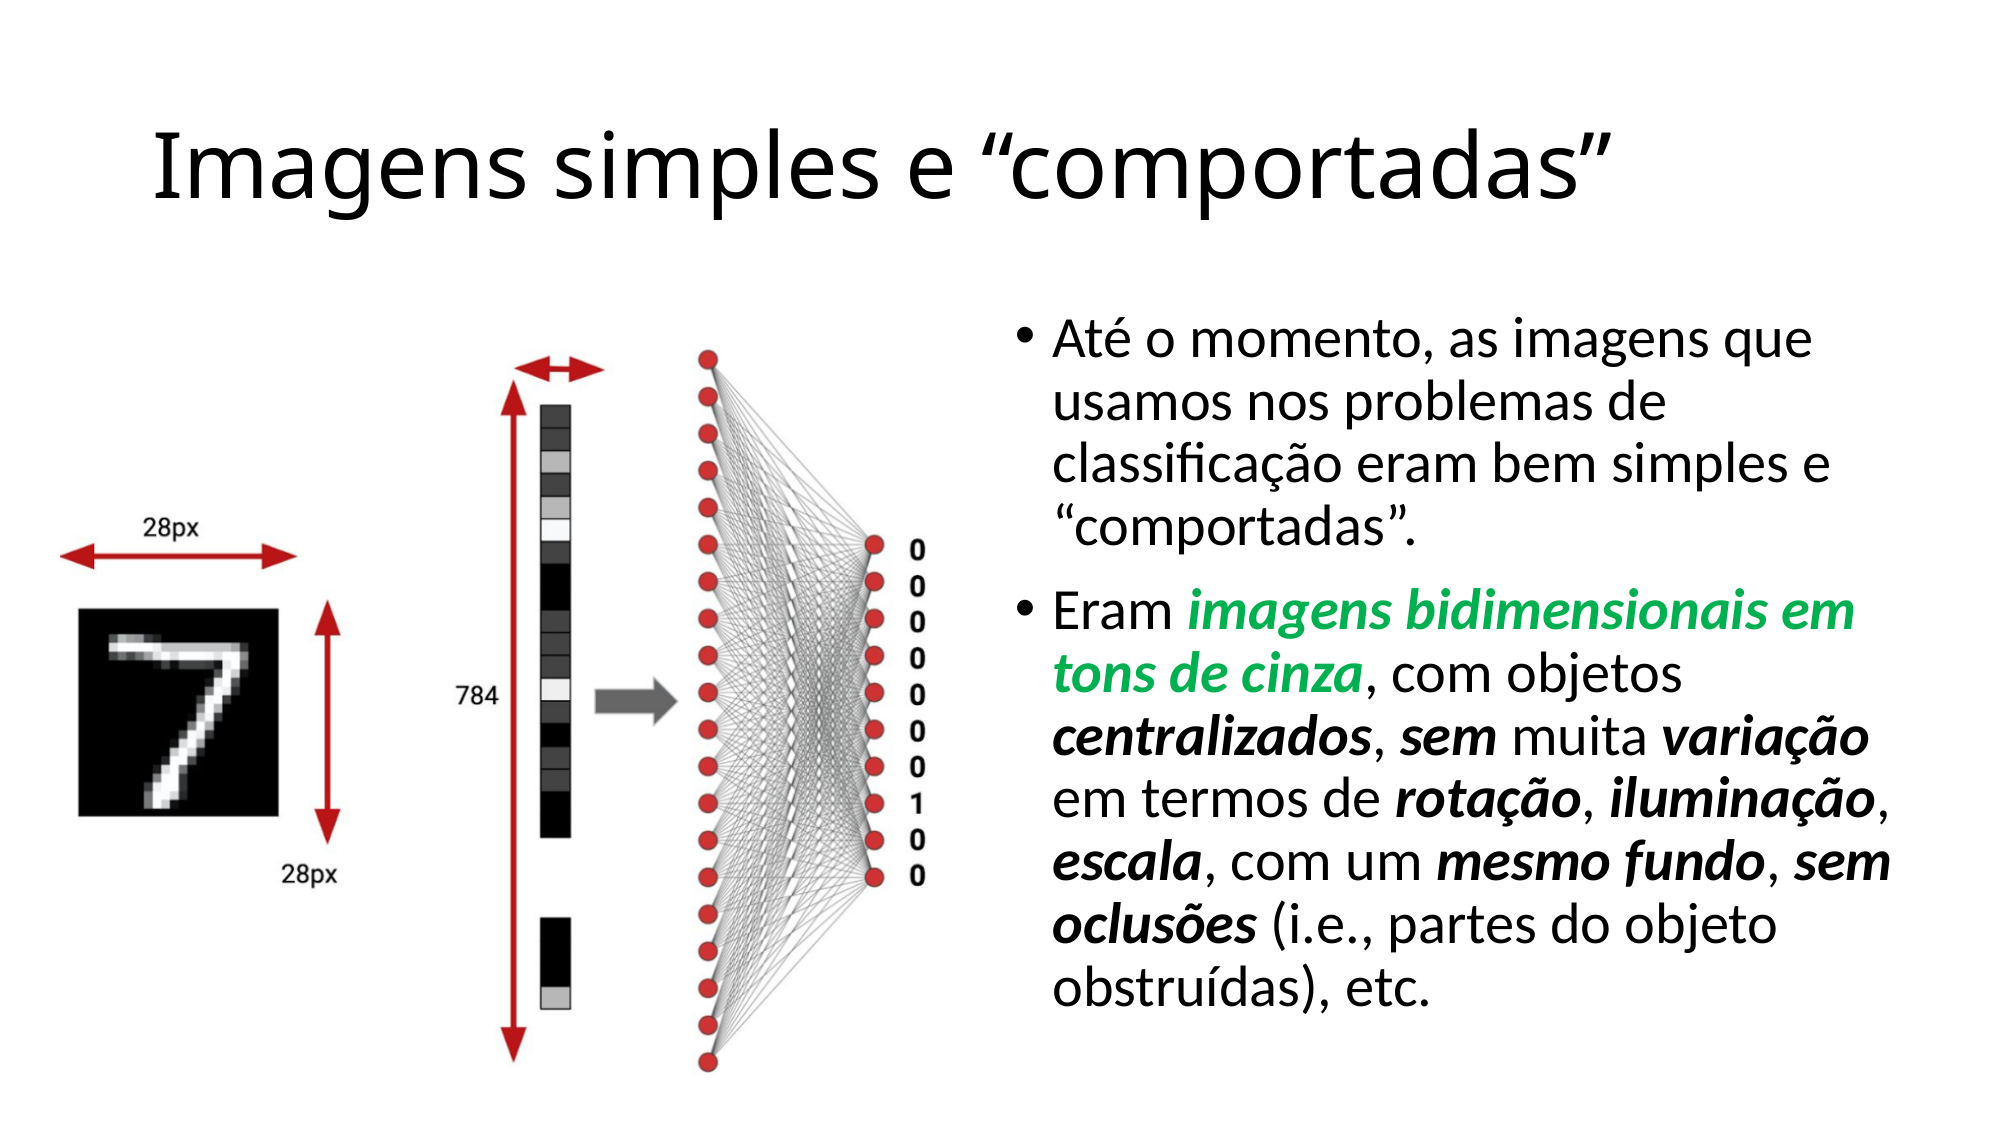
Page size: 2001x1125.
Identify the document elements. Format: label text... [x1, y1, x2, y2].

list Até o momento, as imagens que usamos nos problemas de classificação eram bem simples e “comportadas”. Eram imagens bidimensionais em tons de cinza, com objetos centralizados, sem muita variação em termos de rotação, iluminação, escala, com um mesmo fundo, sem oclusões (i.e., partes do objeto obstruídas), etc. [999, 299, 1971, 1125]
picture [59, 347, 931, 1076]
title Imagens simples e “comportadas” [137, 59, 1863, 278]
